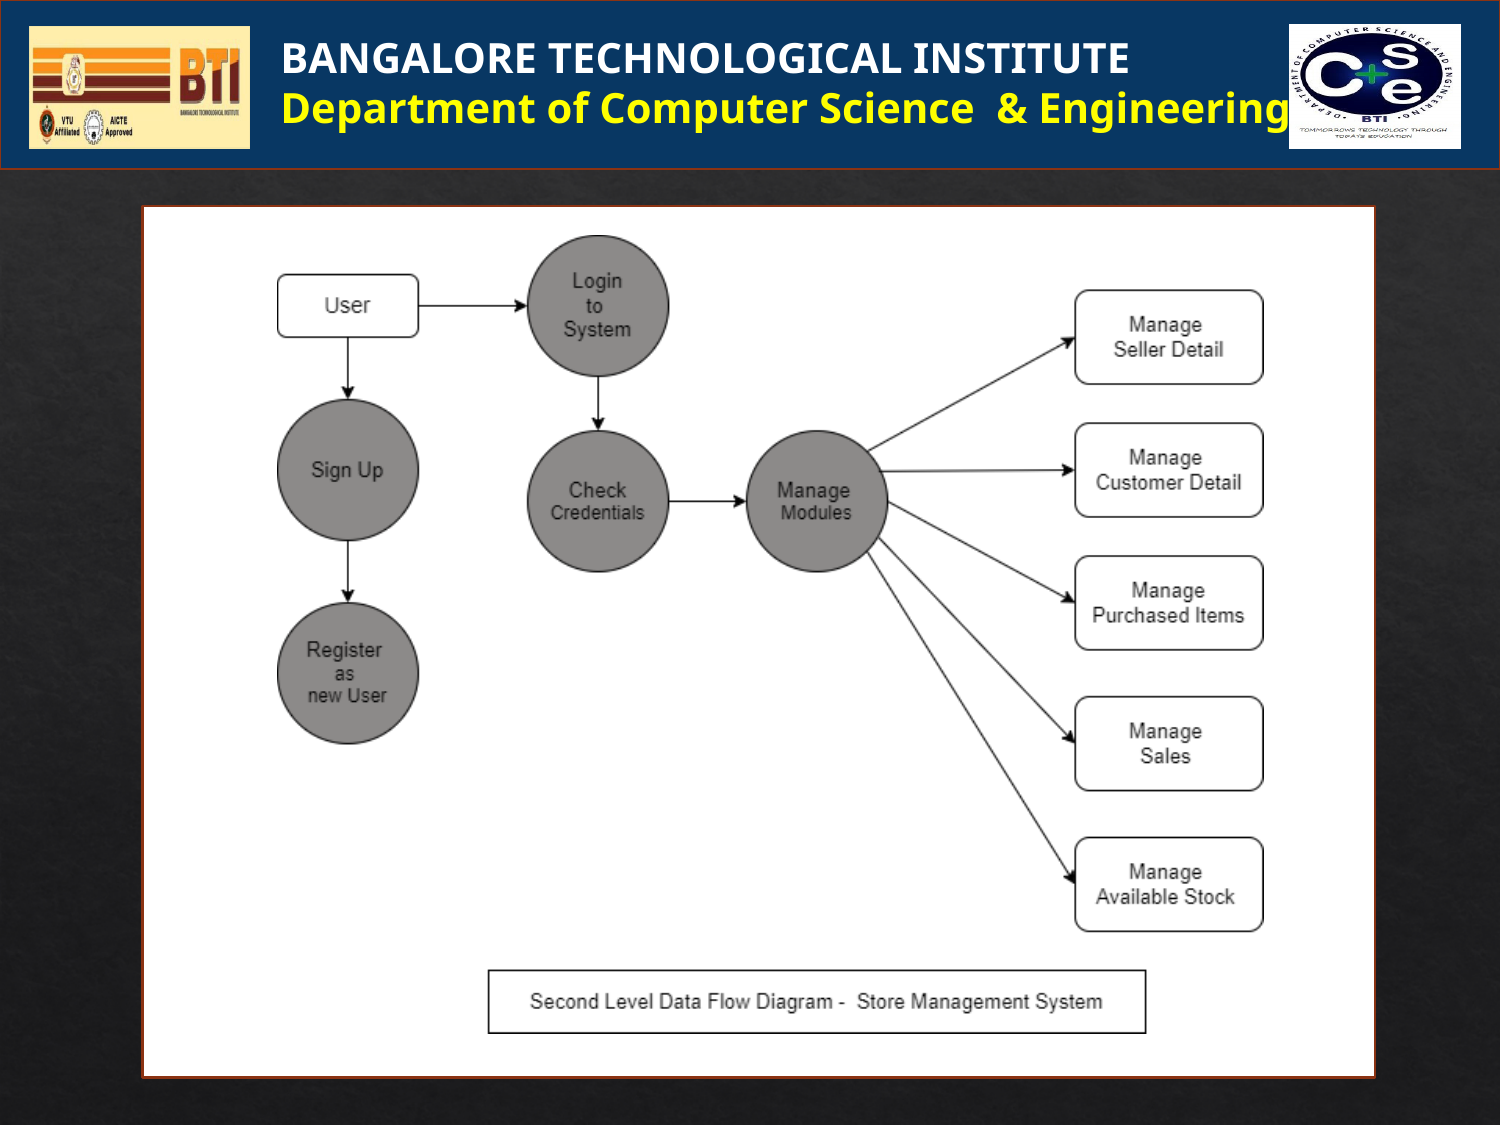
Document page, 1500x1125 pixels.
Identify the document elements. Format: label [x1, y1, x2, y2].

text_box [141, 209, 1376, 1079]
picture [277, 234, 1264, 1034]
text_box [0, 0, 1500, 199]
